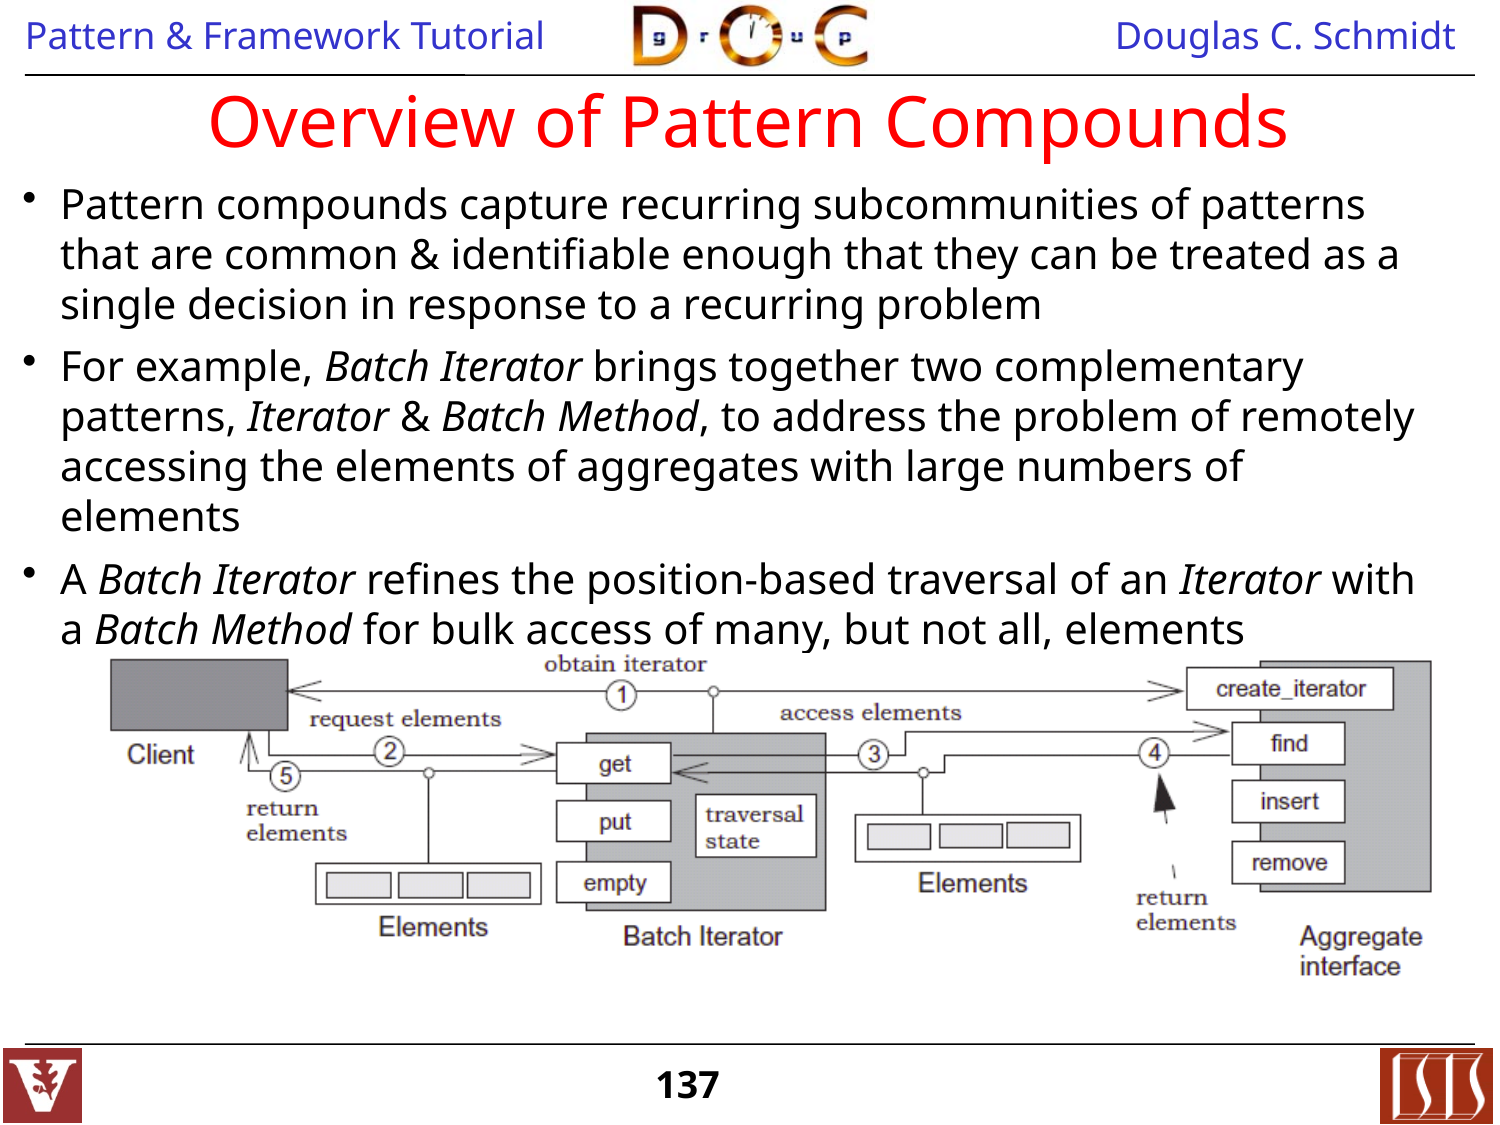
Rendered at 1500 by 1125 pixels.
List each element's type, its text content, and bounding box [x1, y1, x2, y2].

picture [624, 0, 875, 44]
title Overview of Pattern Compounds [98, 44, 1400, 169]
picture [1380, 1048, 1493, 1124]
list Pattern compounds capture recurring subcommunities of patterns that are common & identifiable enough that they can be treated as a single decision in response to a recurring problem For example, Batch Iterator brings together two complementary patterns, Iterator & Batch Method, to address the problem of remotely accessing the elements of aggregates with large numbers of elements A Batch Iterator refines the position-based traversal of an Iterator with a Batch Method for bulk access of many, but not all, elements [6, 169, 1446, 1111]
picture [3, 1048, 82, 1123]
picture [98, 653, 1447, 996]
